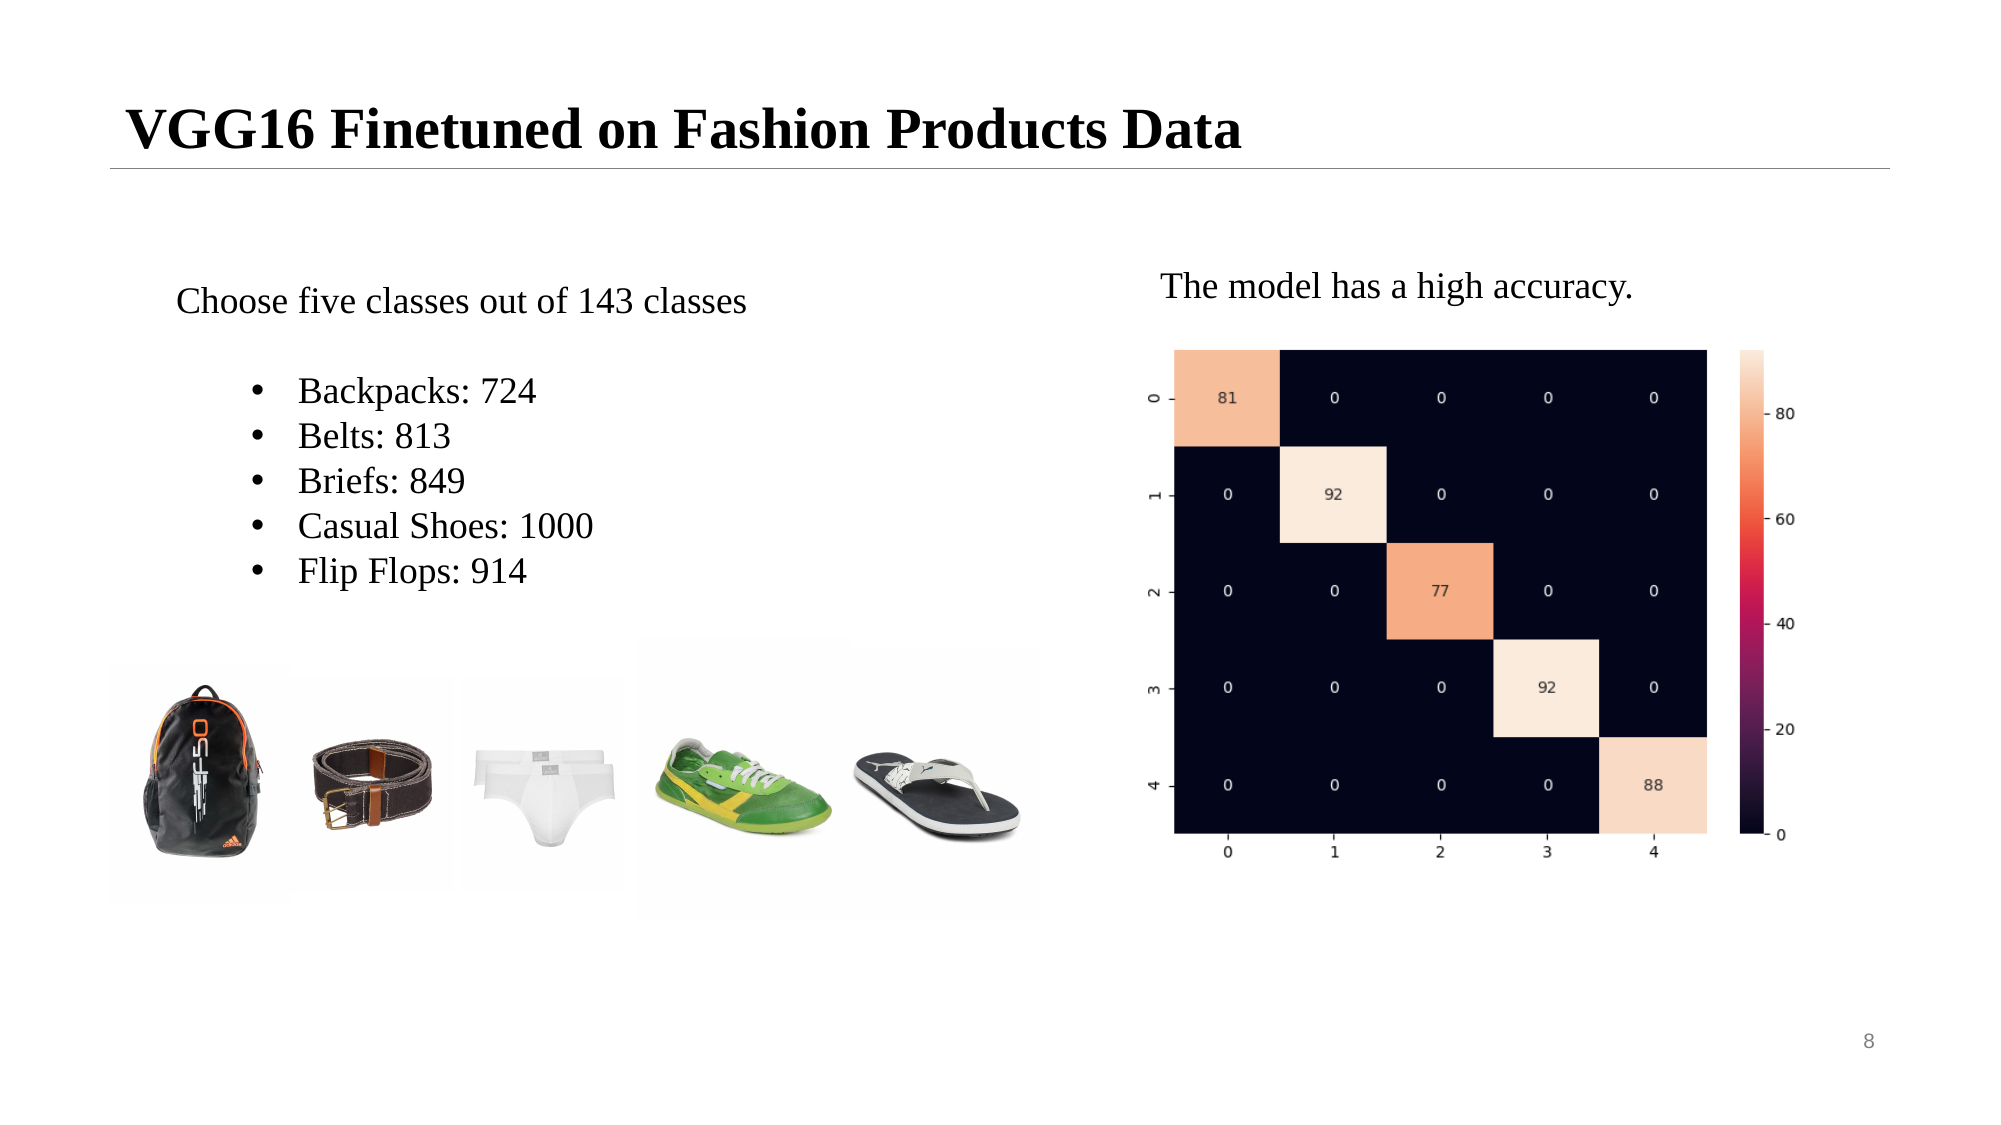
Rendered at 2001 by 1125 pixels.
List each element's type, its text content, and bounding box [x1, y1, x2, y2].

picture [637, 636, 1039, 920]
text_box The model has a high accuracy. [1145, 253, 1650, 314]
picture [462, 676, 625, 894]
text_box Choose five classes out of 143 classes Backpacks: 724 Belts: 813 Briefs: 849 Casual Shoes: 1000 Flip Flops: 914 [161, 269, 764, 599]
slide_number 8 [1412, 1023, 1890, 1058]
picture [1130, 333, 1857, 878]
title VGG16 Finetuned on Fashion Products Data [109, 0, 1890, 169]
picture [109, 664, 454, 905]
